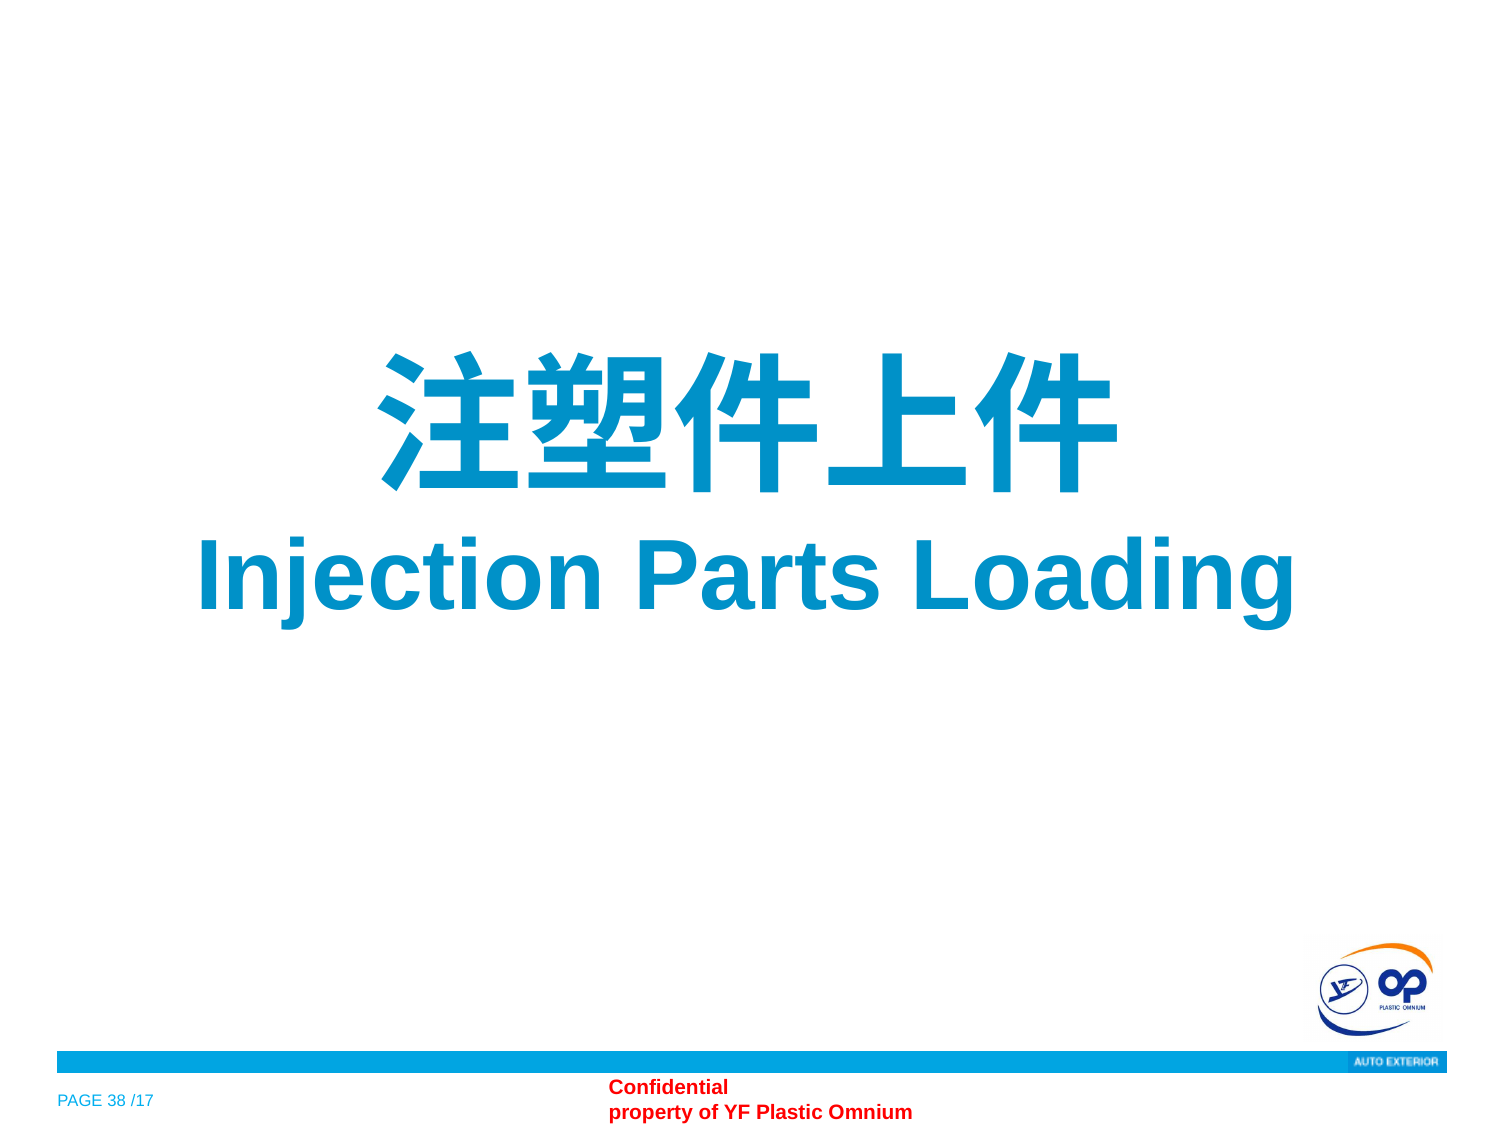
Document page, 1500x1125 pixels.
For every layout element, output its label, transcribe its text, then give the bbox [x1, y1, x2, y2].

picture [1303, 934, 1443, 1042]
picture [1354, 1057, 1383, 1066]
text_box 注塑件上件 Injection Parts Loading [180, 321, 1315, 637]
picture [1387, 1057, 1437, 1066]
text_box PAGE 38 /17 [57, 1072, 1263, 1111]
